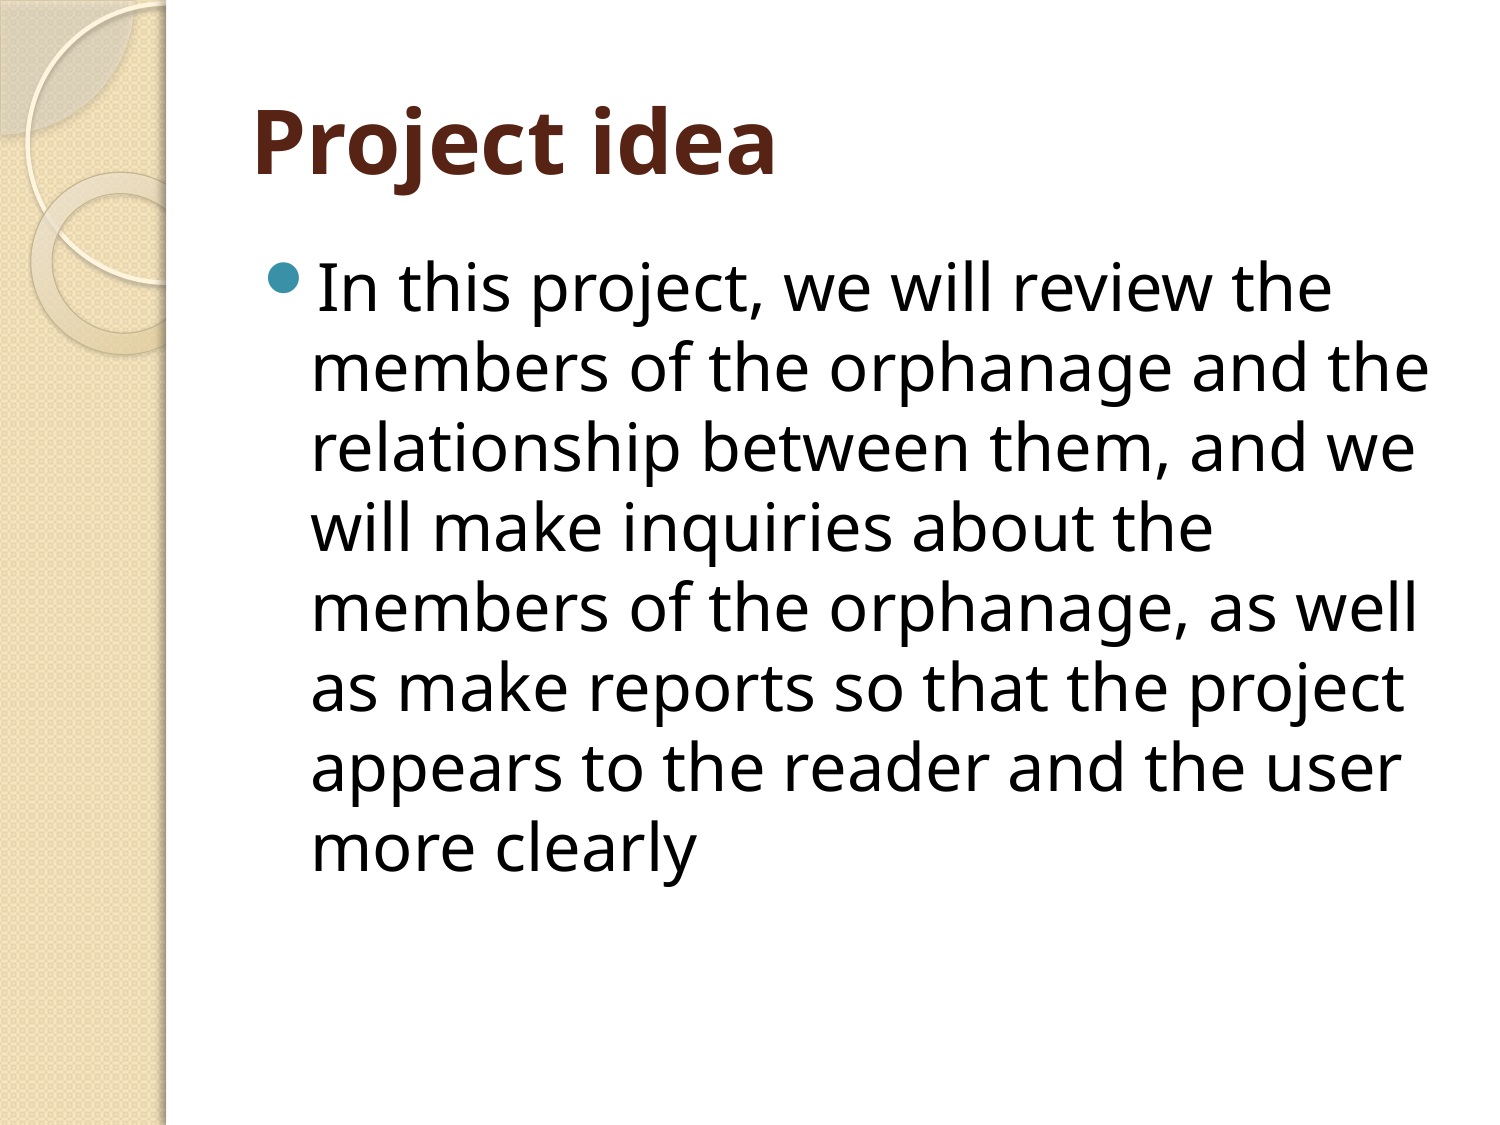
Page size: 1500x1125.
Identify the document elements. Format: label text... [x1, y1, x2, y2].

list In this project, we will review the members of the orphanage and the relationship between them, and we will make inquiries about the members of the orphanage, as well as make reports so that the project appears to the reader and the user more clearly [235, 237, 1466, 1025]
title Project idea [235, 45, 1466, 233]
